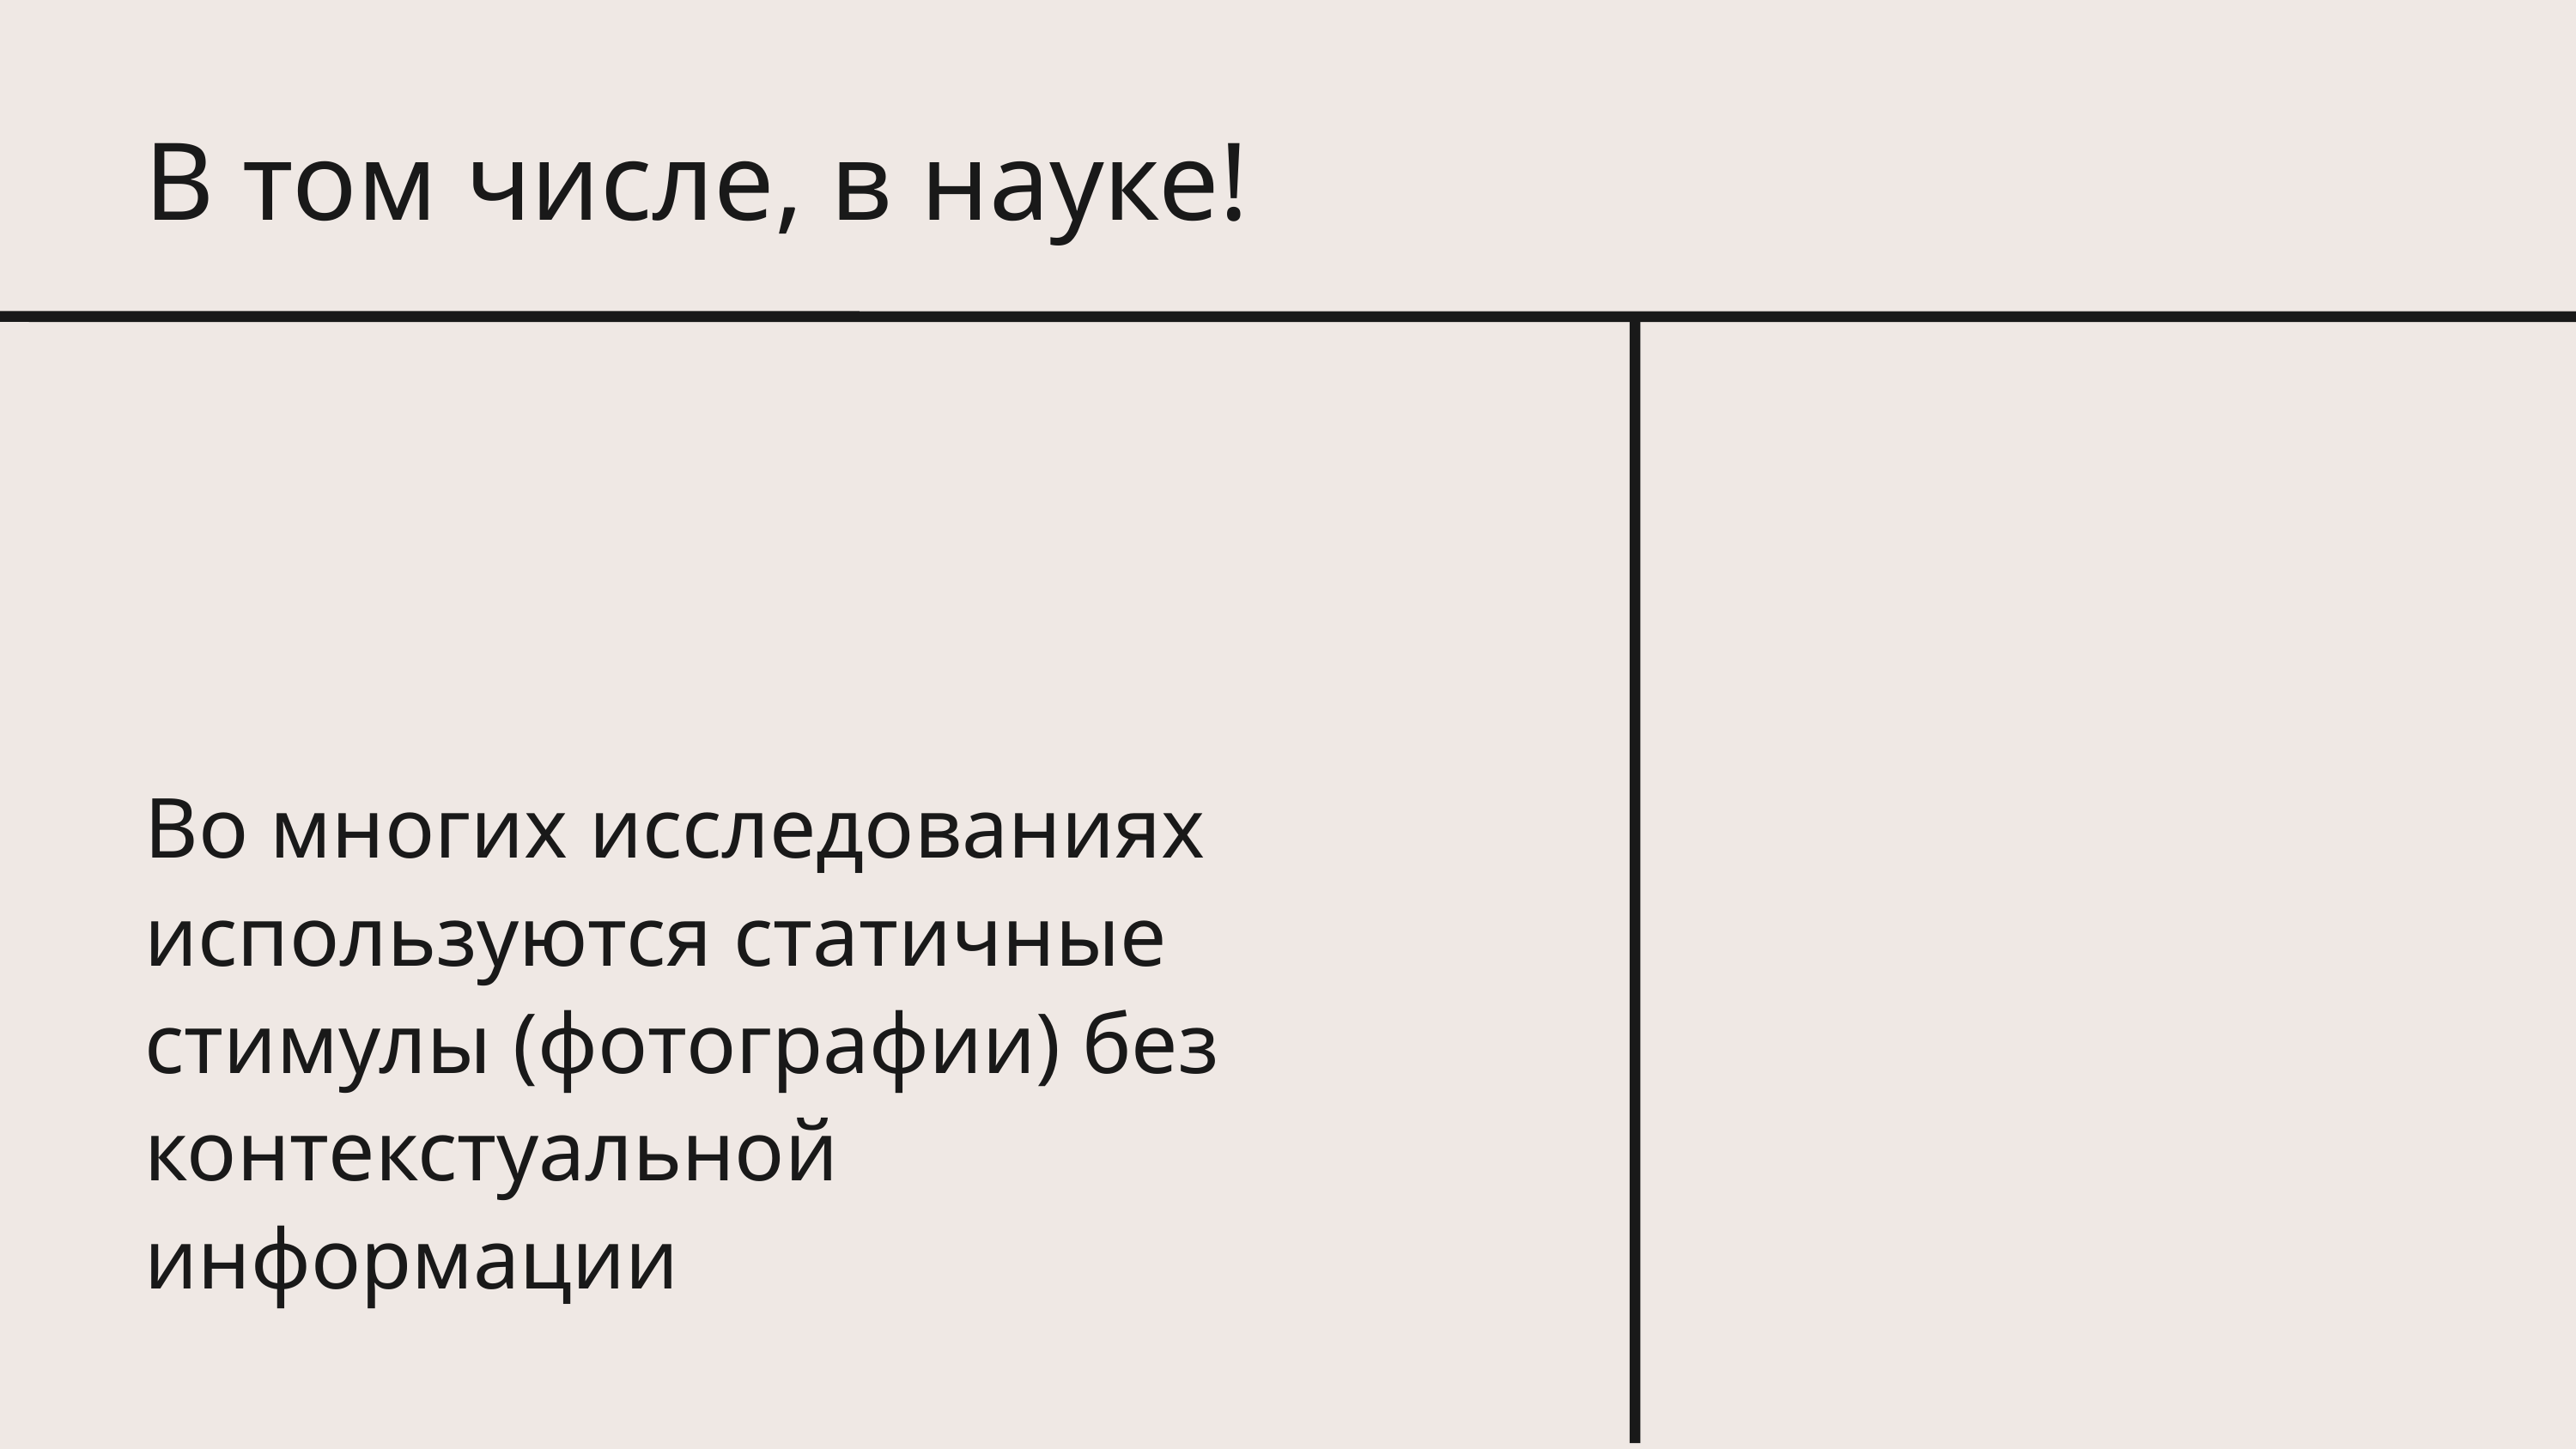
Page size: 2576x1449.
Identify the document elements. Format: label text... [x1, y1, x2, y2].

text_box Во многих исследованиях используются статичные стимулы (фотографии) без контекстуальной информации [144, 767, 1289, 1306]
text_box В том числе, в науке! [144, 112, 2432, 242]
